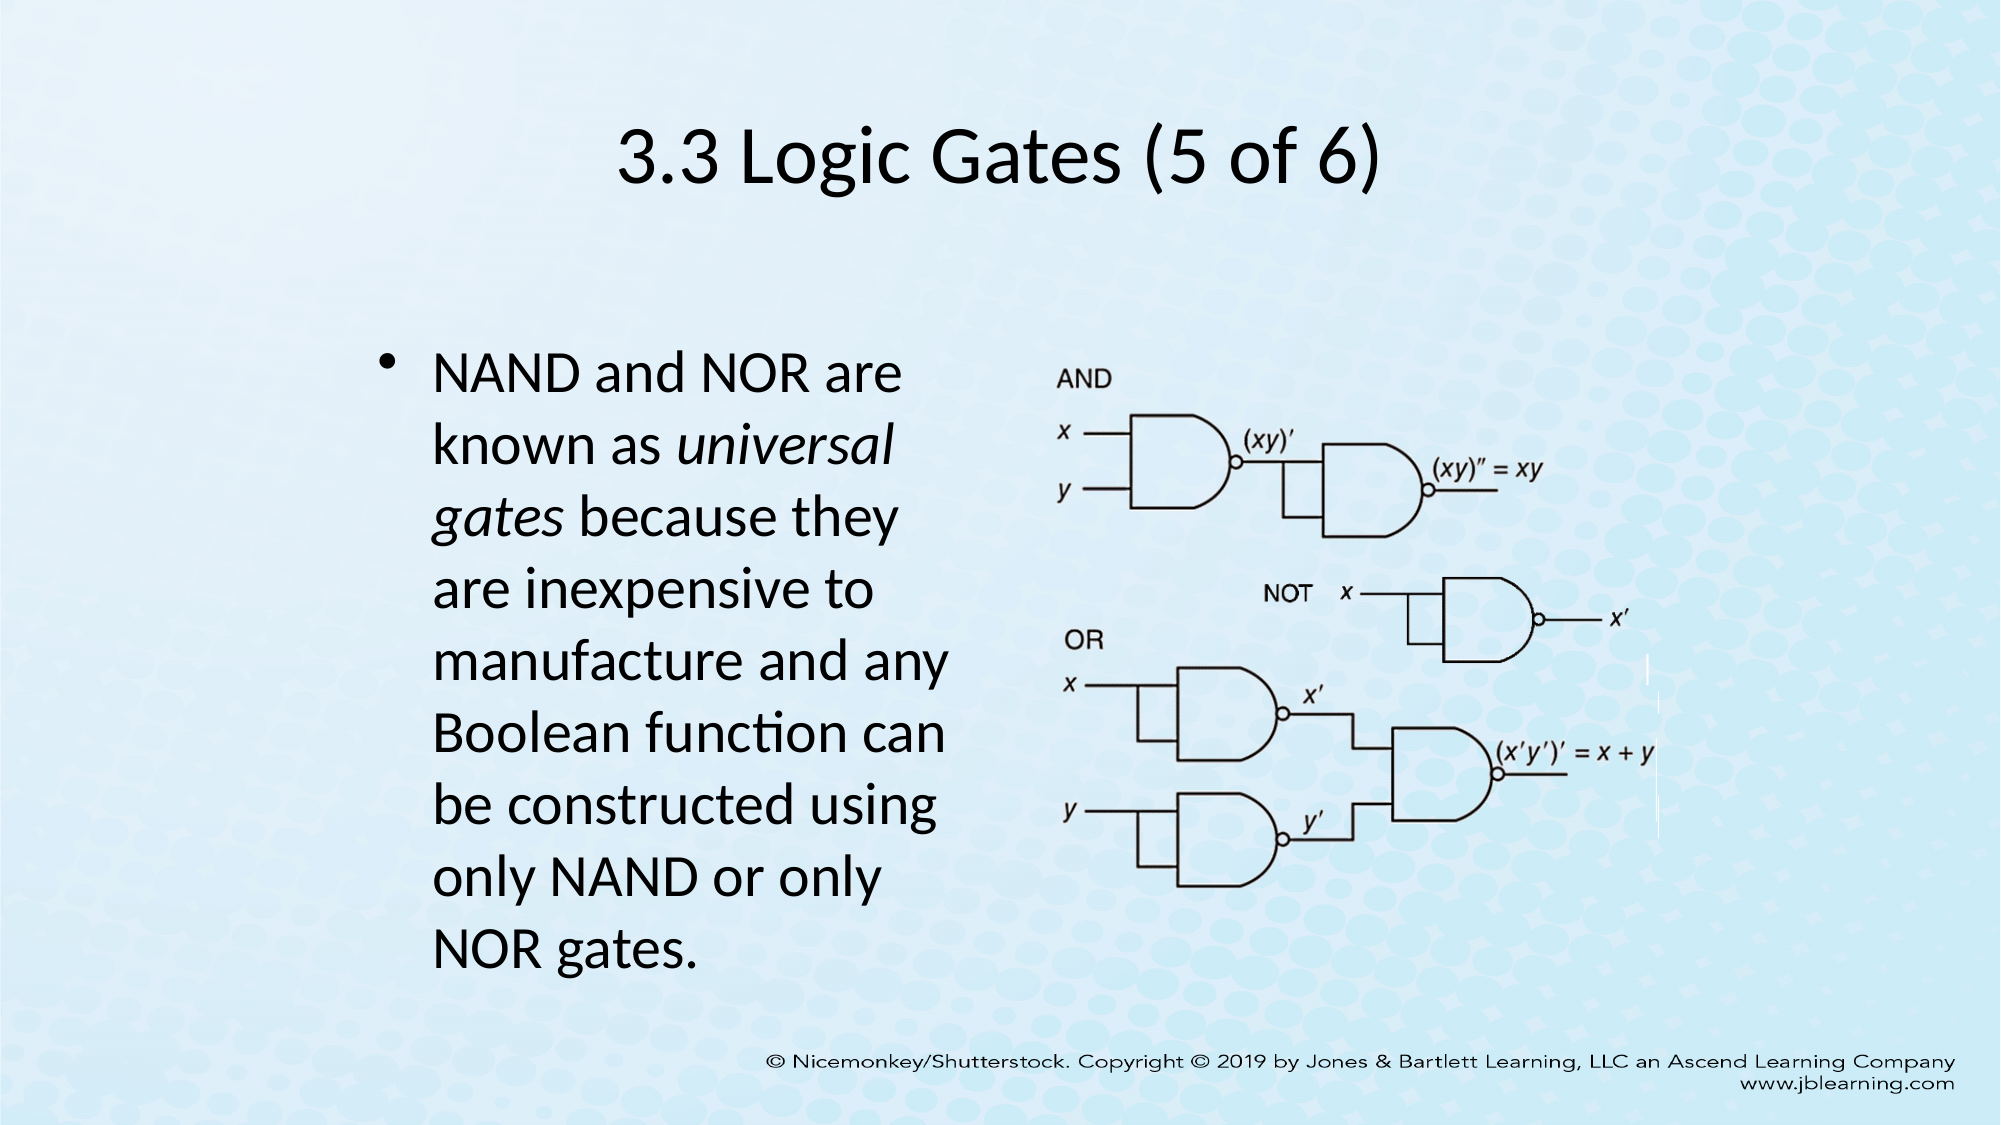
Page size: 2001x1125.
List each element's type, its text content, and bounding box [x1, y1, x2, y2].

picture [0, 0, 2001, 1125]
title 3.3 Logic Gates (5 of 6) [150, 50, 1850, 250]
list NAND and NOR are known as universal gates because they are inexpensive to manufacture and any Boolean function can be constructed using only NAND or only NOR gates. [362, 324, 975, 1000]
